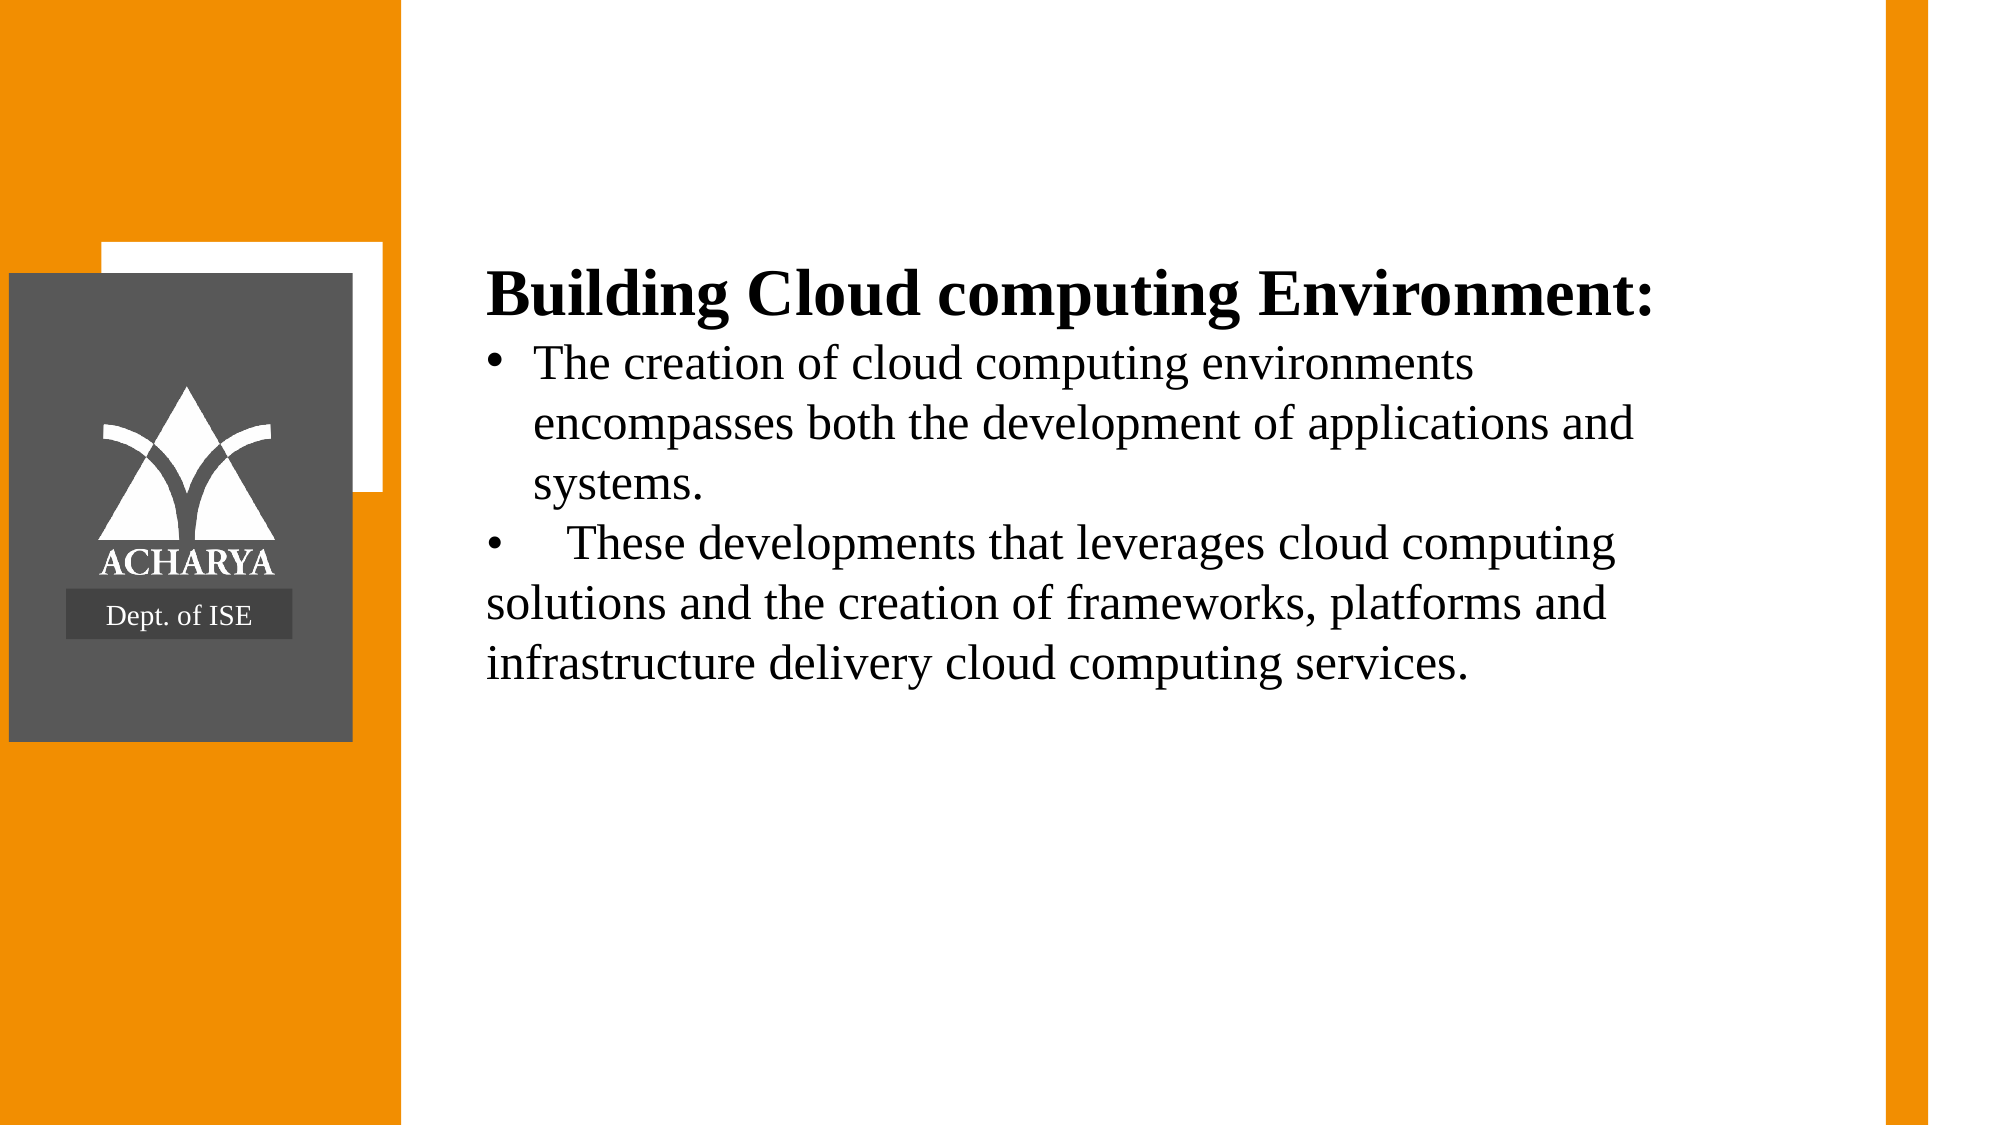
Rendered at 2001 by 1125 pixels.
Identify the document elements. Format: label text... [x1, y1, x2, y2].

text_box Building Cloud computing Environment: The creation of cloud computing environments encompasses both the development of applications and systems. • These developments that leverages cloud computing solutions and the creation of frameworks, platforms and infrastructure delivery cloud computing services. [471, 241, 1700, 697]
text_box [1885, 0, 1929, 1125]
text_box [8, 241, 383, 743]
text_box [0, 0, 402, 1125]
